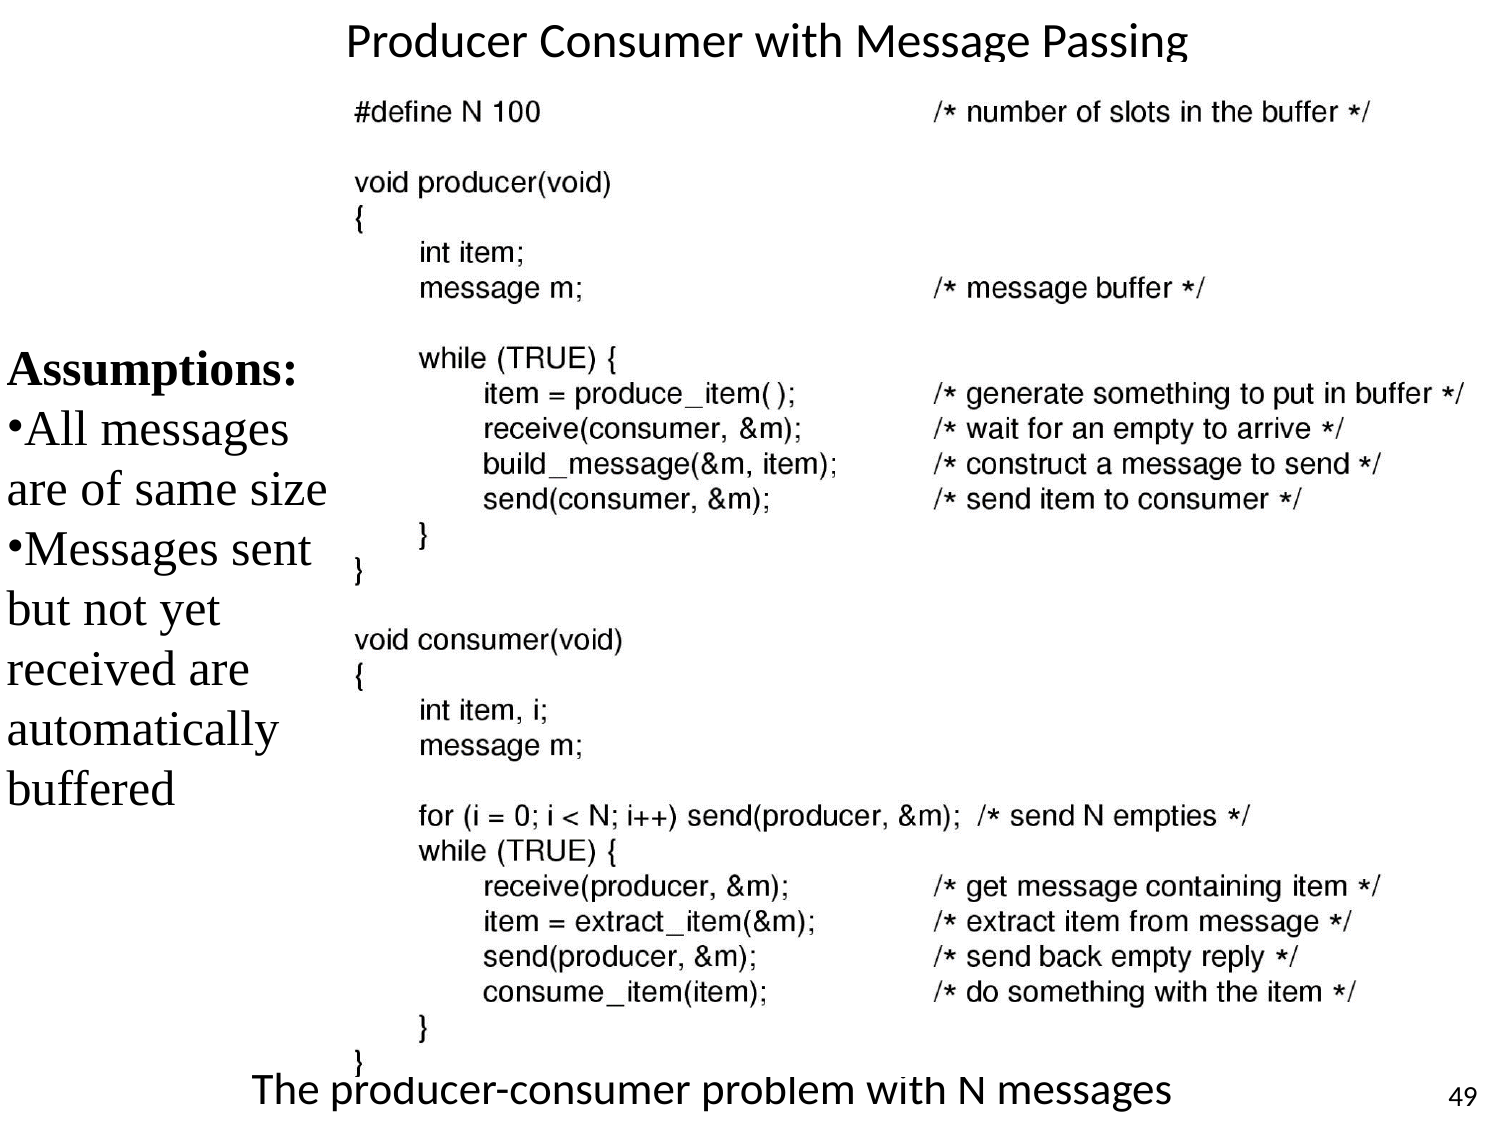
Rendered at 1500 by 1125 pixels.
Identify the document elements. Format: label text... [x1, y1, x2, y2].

text_box Assumptions: All messages are of same size Messages sent but not yet received are automatically buffered [0, 328, 336, 823]
slide_number ‹#› [1439, 761, 1486, 1125]
picture [354, 62, 1466, 1078]
title Producer Consumer with Message Passing [56, 0, 1479, 75]
list The producer-consumer problem with N messages [0, 1065, 1425, 1125]
